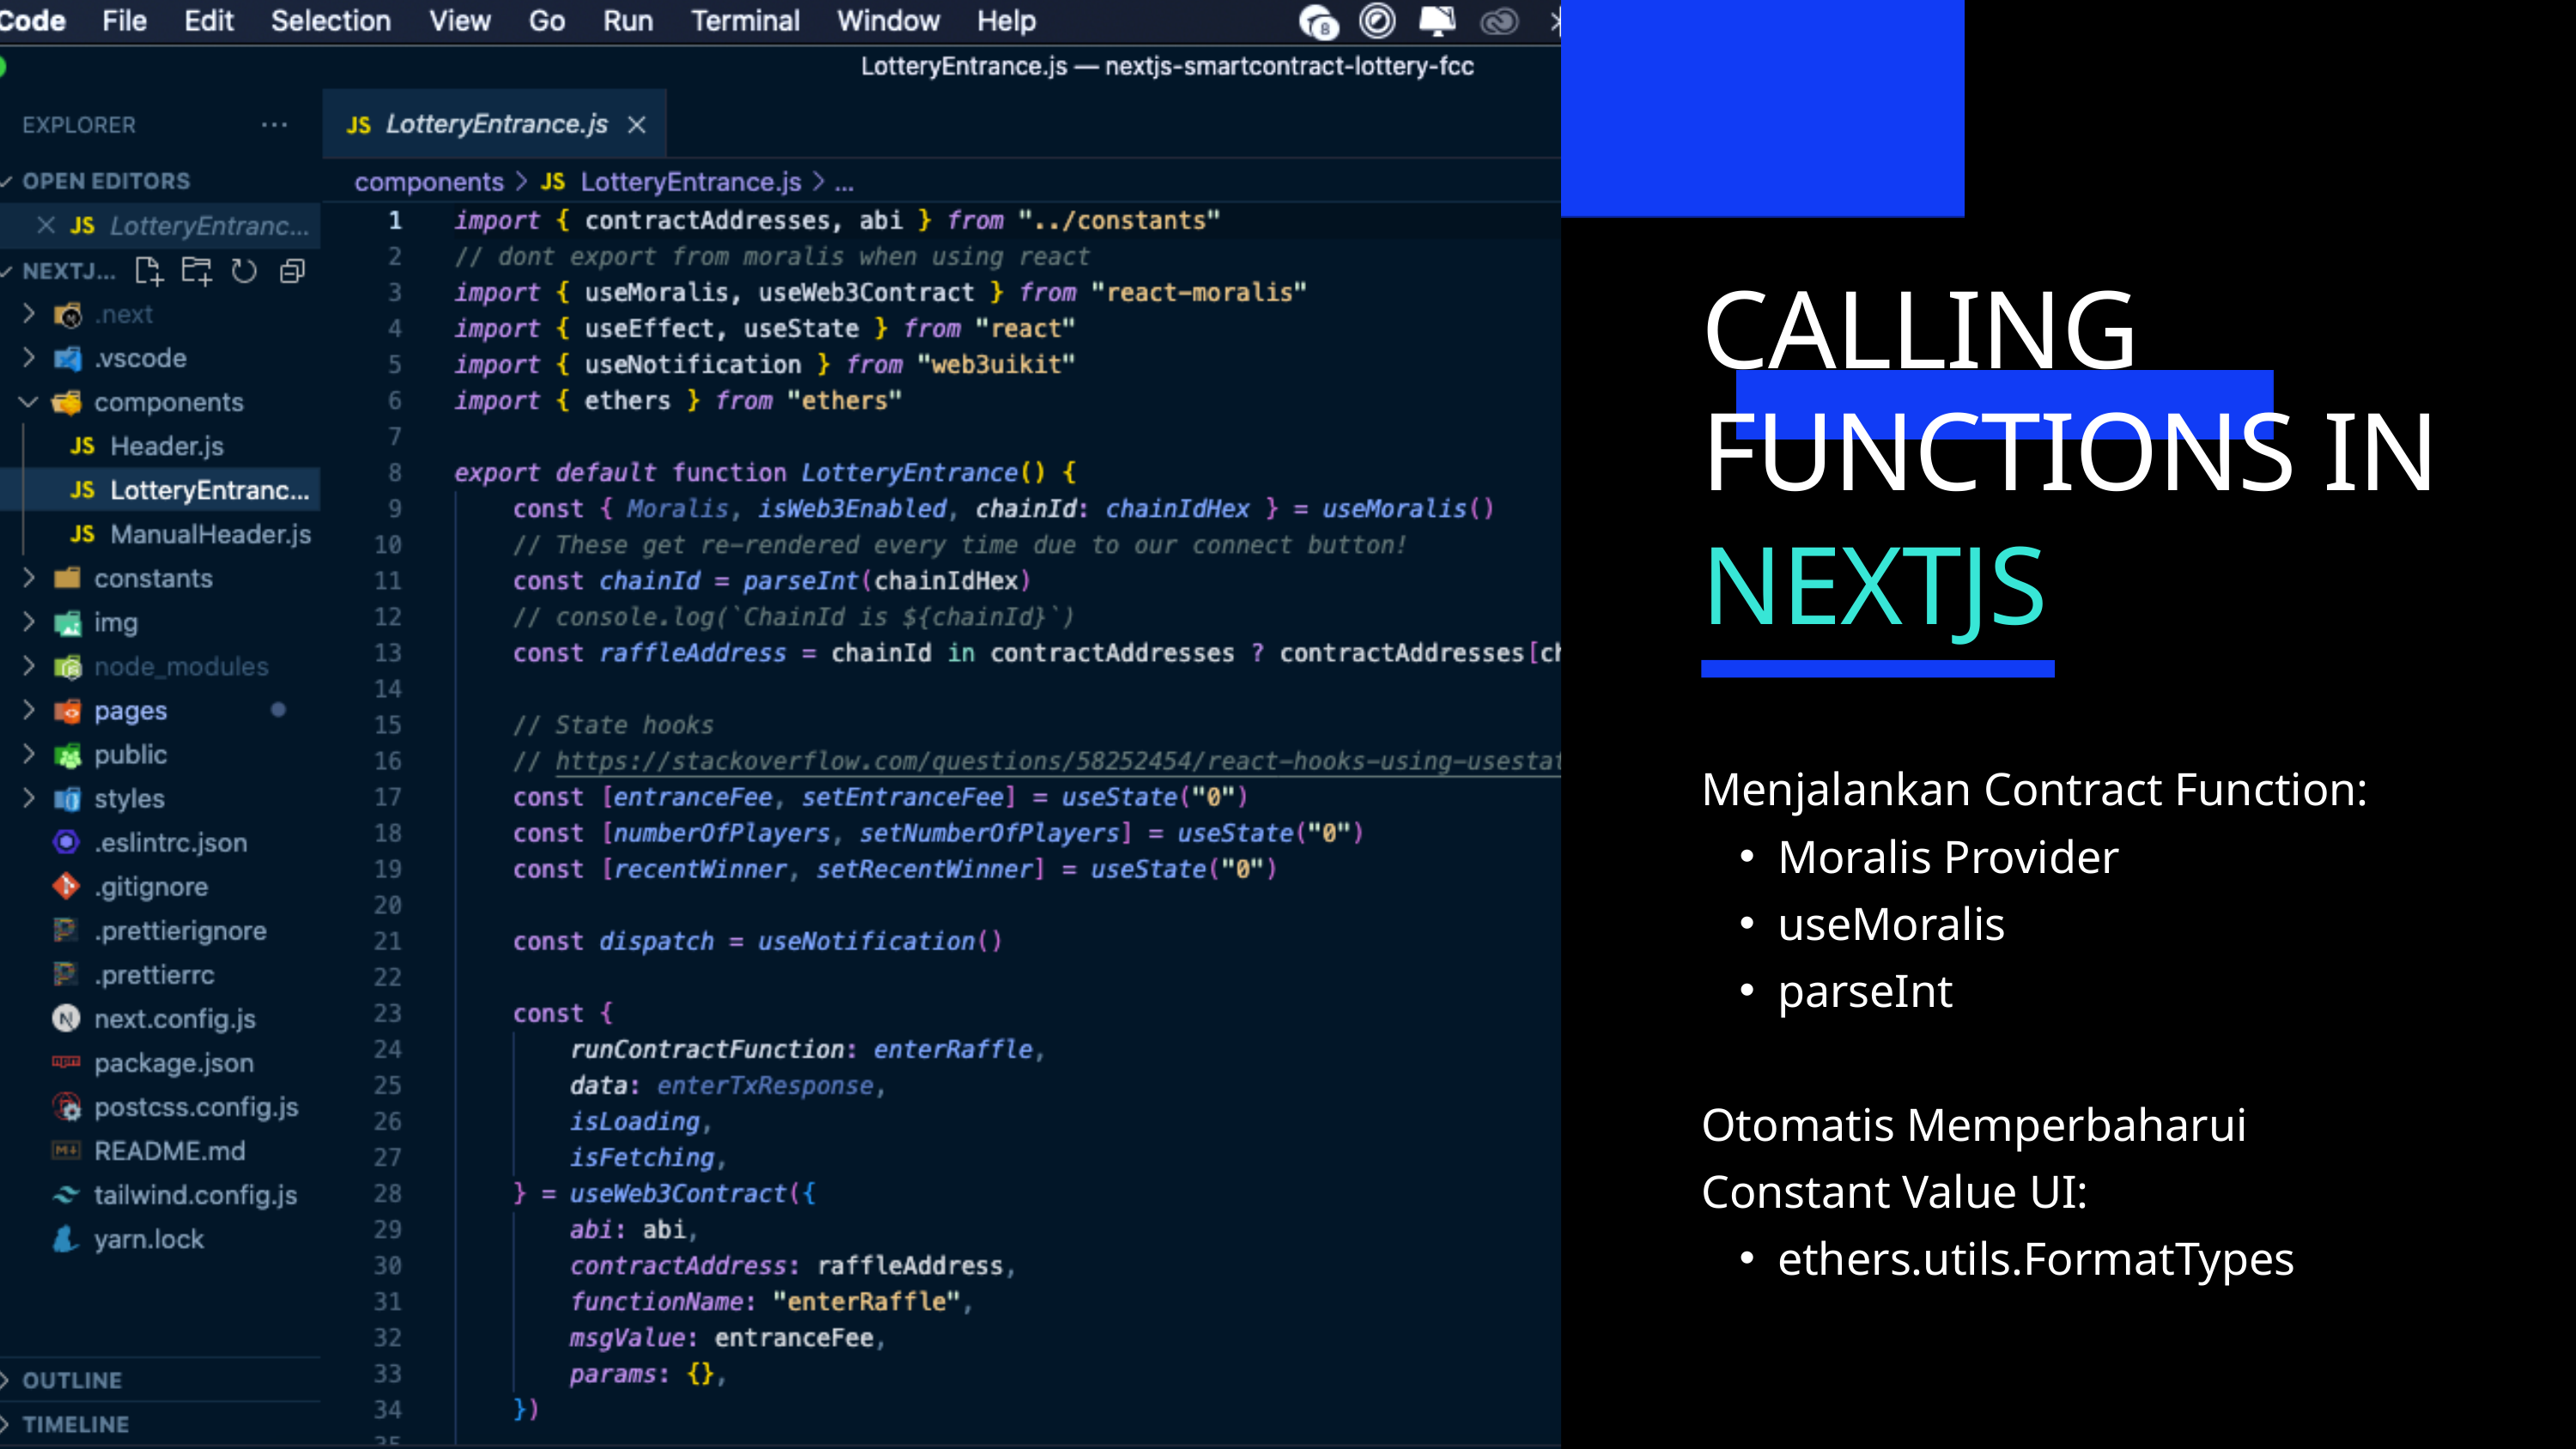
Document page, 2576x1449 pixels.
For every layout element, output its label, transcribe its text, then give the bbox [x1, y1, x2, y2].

text_box NEXTJS [1701, 495, 2187, 646]
text_box Menjalankan Contract Function: Moralis Provider useMoralis parseInt Otomatis Memperbaharui Constant Value UI: ethers.utils.FormatTypes [1701, 748, 2387, 1352]
picture [1560, 0, 1965, 218]
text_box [0, 0, 1562, 1449]
picture [1736, 370, 2274, 440]
text_box CALLING FUNCTIONS IN [1701, 269, 2468, 512]
